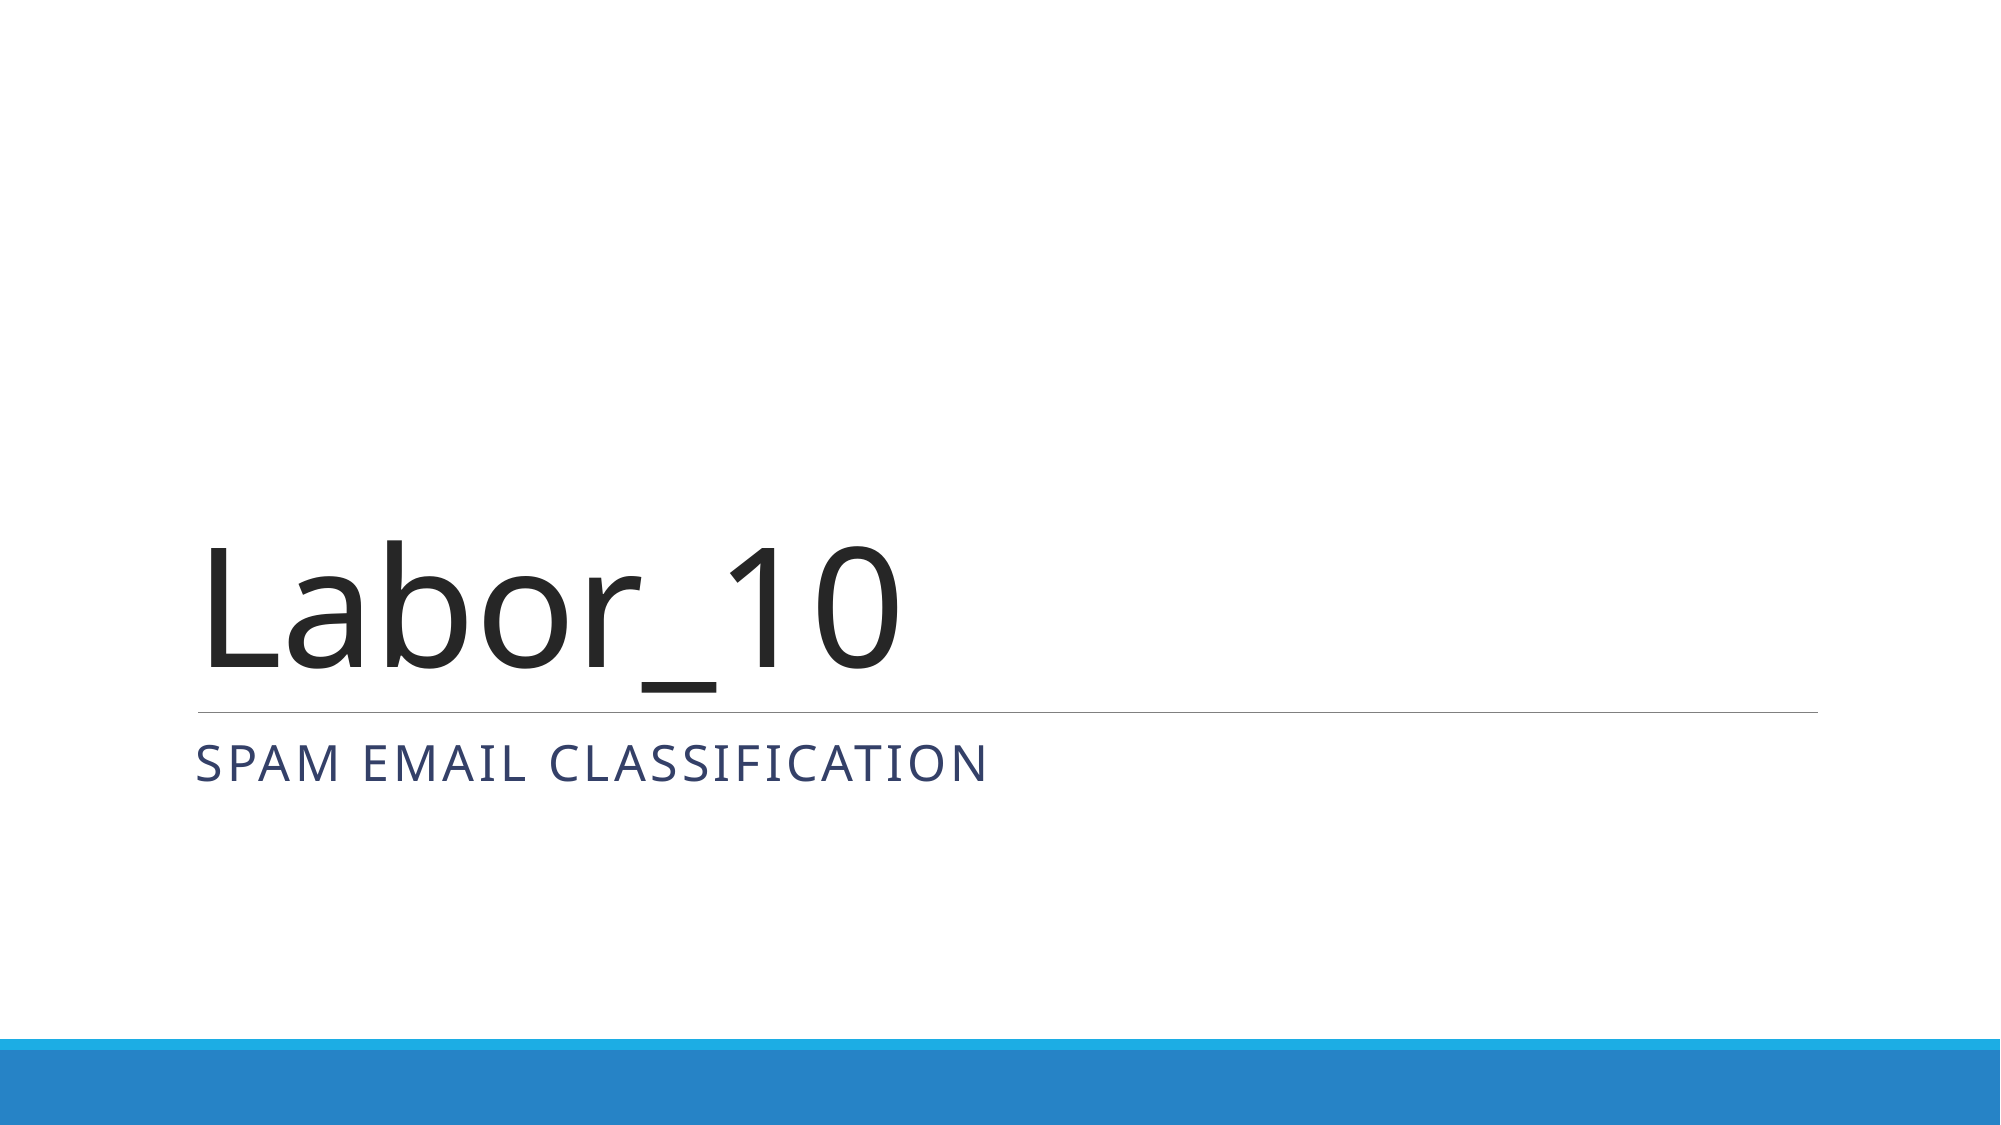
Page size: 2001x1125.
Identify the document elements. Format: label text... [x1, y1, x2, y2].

subtitle Spam email classification [180, 730, 1831, 919]
title Labor_10 [180, 124, 1830, 710]
